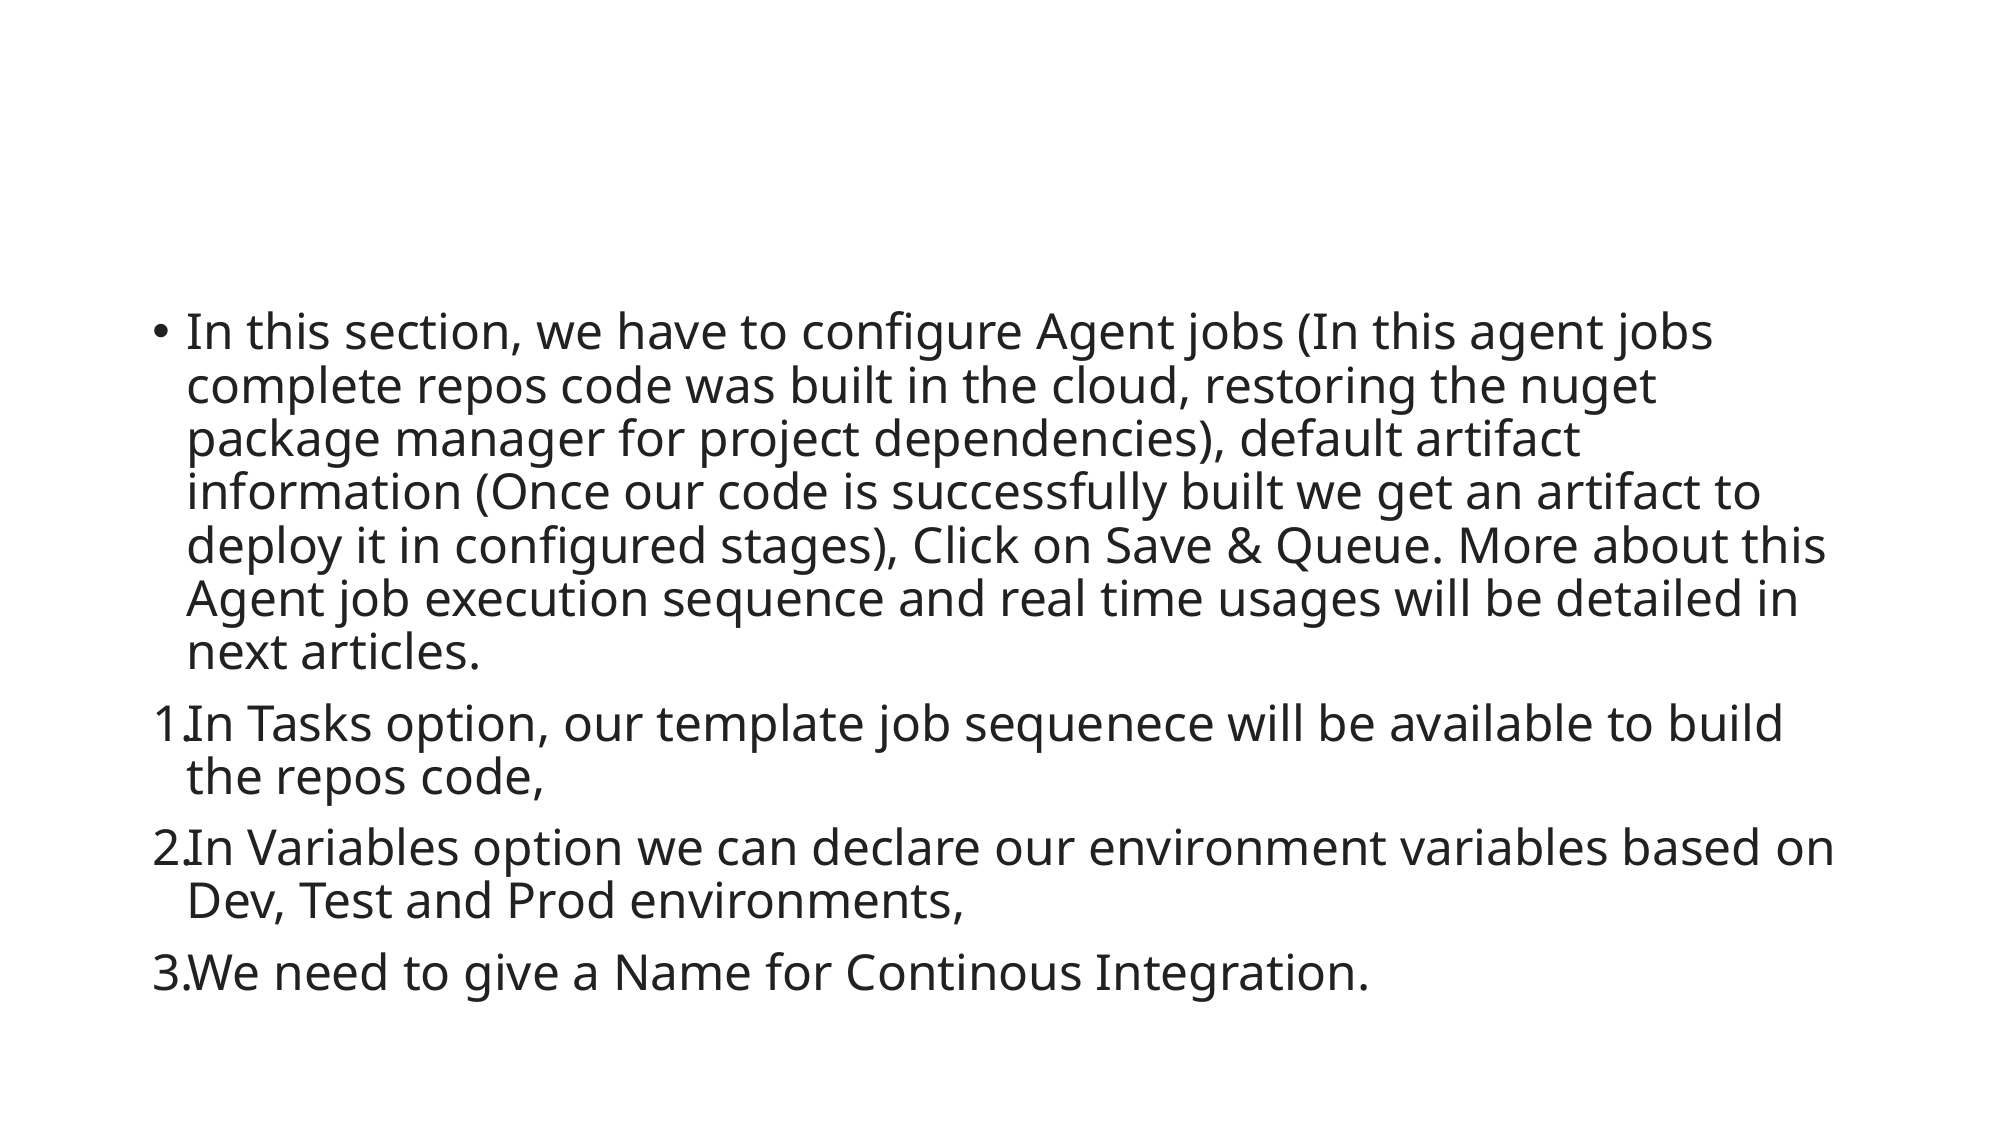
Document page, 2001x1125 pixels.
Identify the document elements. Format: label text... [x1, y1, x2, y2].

list In this section, we have to configure Agent jobs (In this agent jobs complete repos code was built in the cloud, restoring the nuget package manager for project dependencies), default artifact information (Once our code is successfully built we get an artifact to deploy it in configured stages), Click on Save & Queue. More about this Agent job execution sequence and real time usages will be detailed in next articles. In Tasks option, our template job sequenece will be available to build the repos code, In Variables option we can declare our environment variables based on Dev, Test and Prod environments, We need to give a Name for Continous Integration. [137, 299, 1863, 1014]
